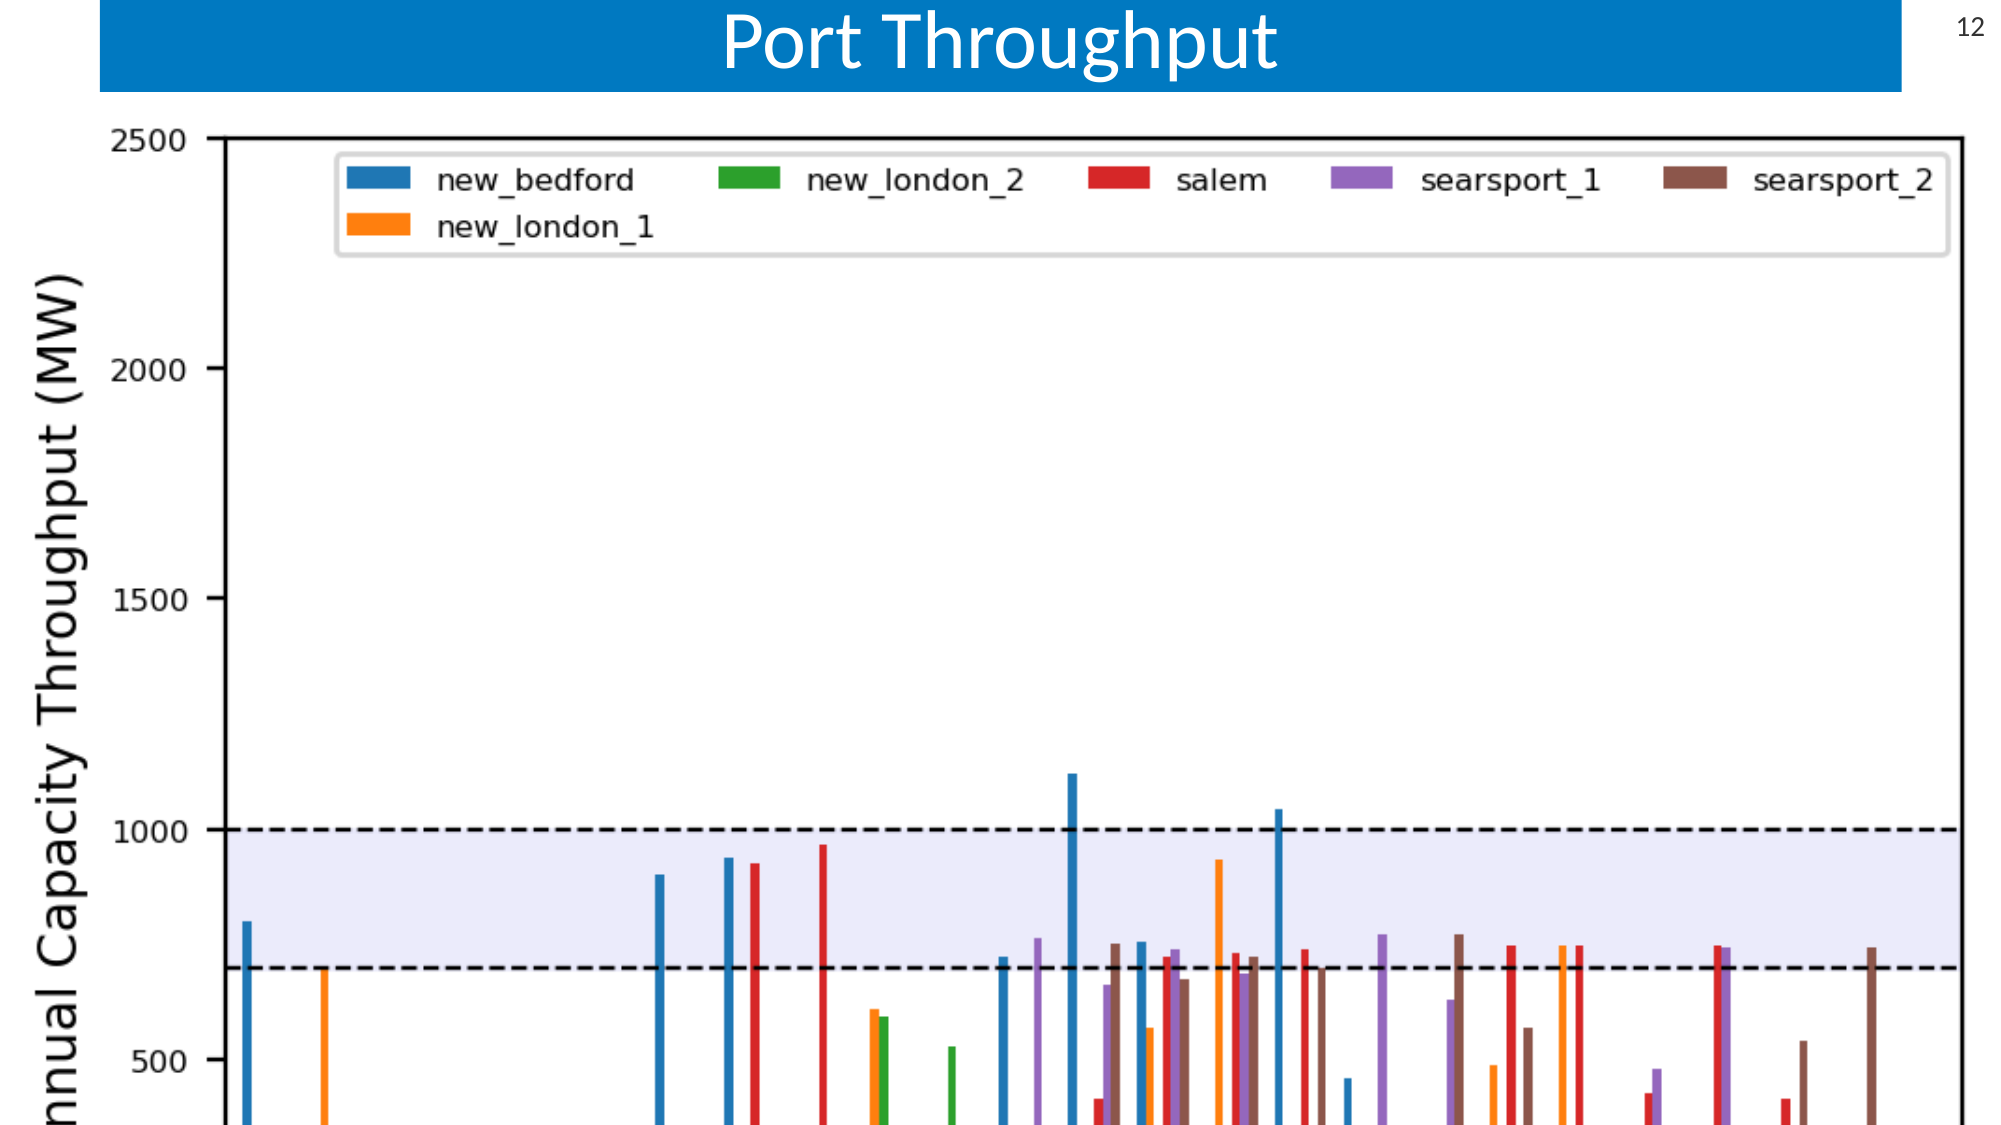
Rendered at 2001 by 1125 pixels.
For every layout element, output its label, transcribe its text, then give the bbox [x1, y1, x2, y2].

picture [0, 92, 2000, 1125]
title Port Throughput [99, 0, 1902, 91]
